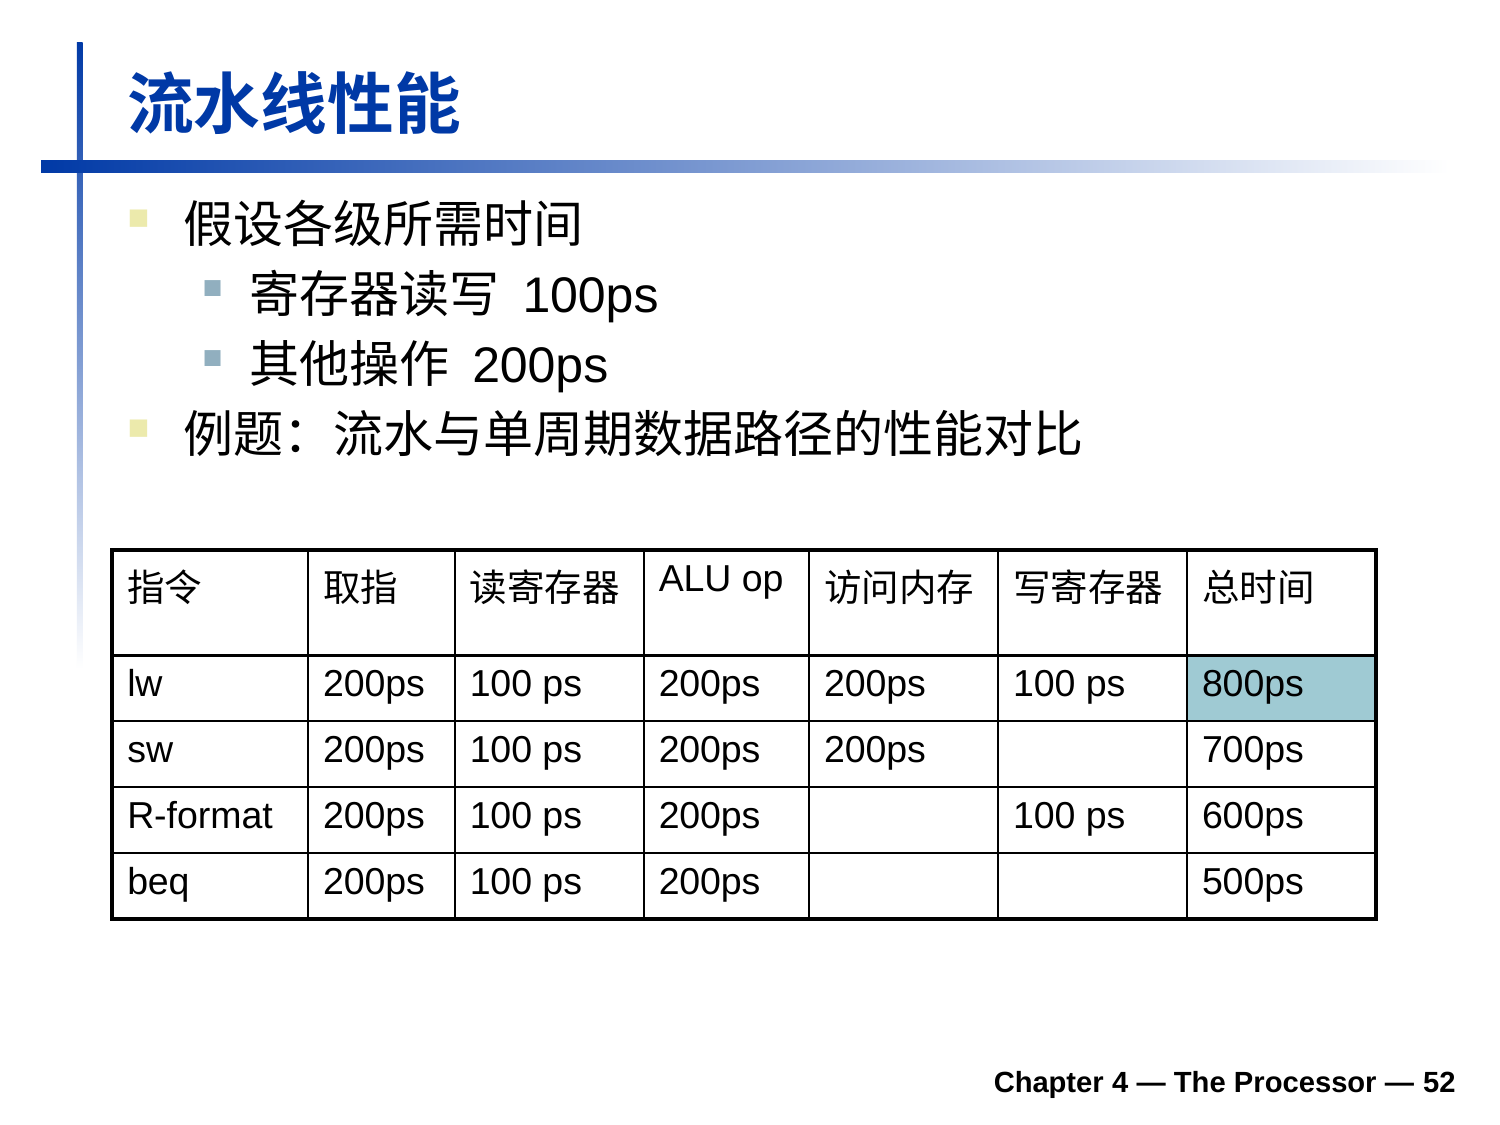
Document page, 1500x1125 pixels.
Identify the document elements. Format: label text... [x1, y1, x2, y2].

table_cell 100 ps [456, 657, 643, 720]
table_header 读寄存器 [456, 552, 643, 654]
table_cell lw [114, 657, 307, 720]
table_cell 3 [700, 161, 706, 173]
table_cell 200ps [810, 722, 997, 786]
table_cell 200ps [810, 657, 997, 720]
table_cell 800ps [1188, 657, 1374, 720]
table_cell Yes [667, 161, 672, 173]
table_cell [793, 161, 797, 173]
title 流水线性能 [112, 53, 1468, 149]
table_cell 200ps [309, 788, 454, 852]
table_cell [999, 854, 1186, 917]
table_cell beq [114, 854, 307, 917]
table_header ALU op [645, 552, 808, 654]
table_cell sw [114, 722, 307, 786]
table_cell [810, 788, 997, 852]
table_cell 200ps [309, 854, 454, 917]
table_cell 100 ps [999, 657, 1186, 720]
table_cell 200ps [309, 657, 454, 720]
list 假设各级所需时间 寄存器读写 100ps 其他操作 200ps 例题：流水与单周期数据路径的性能对比 [112, 184, 1469, 516]
table_header 指令 [114, 552, 307, 654]
table_header 取指 [309, 552, 454, 654]
table_cell 600ps [1188, 788, 1374, 852]
table_header 写寄存器 [999, 552, 1186, 654]
table_cell 200ps [645, 657, 808, 720]
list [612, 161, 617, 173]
table_cell 100 ps [999, 788, 1186, 852]
table_cell [999, 722, 1186, 786]
table_cell 3 [722, 161, 726, 173]
table_cell R-format [114, 788, 307, 852]
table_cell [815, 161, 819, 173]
table_cell 200ps [645, 722, 808, 786]
table_cell 100 ps [456, 722, 643, 786]
table_header 总时间 [1188, 552, 1374, 654]
table_cell 700ps [1188, 722, 1374, 786]
table_cell 200ps [645, 788, 808, 852]
table_cell 200ps [645, 854, 808, 917]
table_cell 100 ps [456, 788, 643, 852]
table_cell 500ps [1188, 854, 1374, 917]
footer Chapter 4 — The Processor — 52 [277, 1046, 1471, 1106]
table_cell [810, 854, 997, 917]
table_header 访问内存 [810, 552, 997, 654]
table_cell 200ps [309, 722, 454, 786]
table_cell 100 ps [456, 854, 643, 917]
